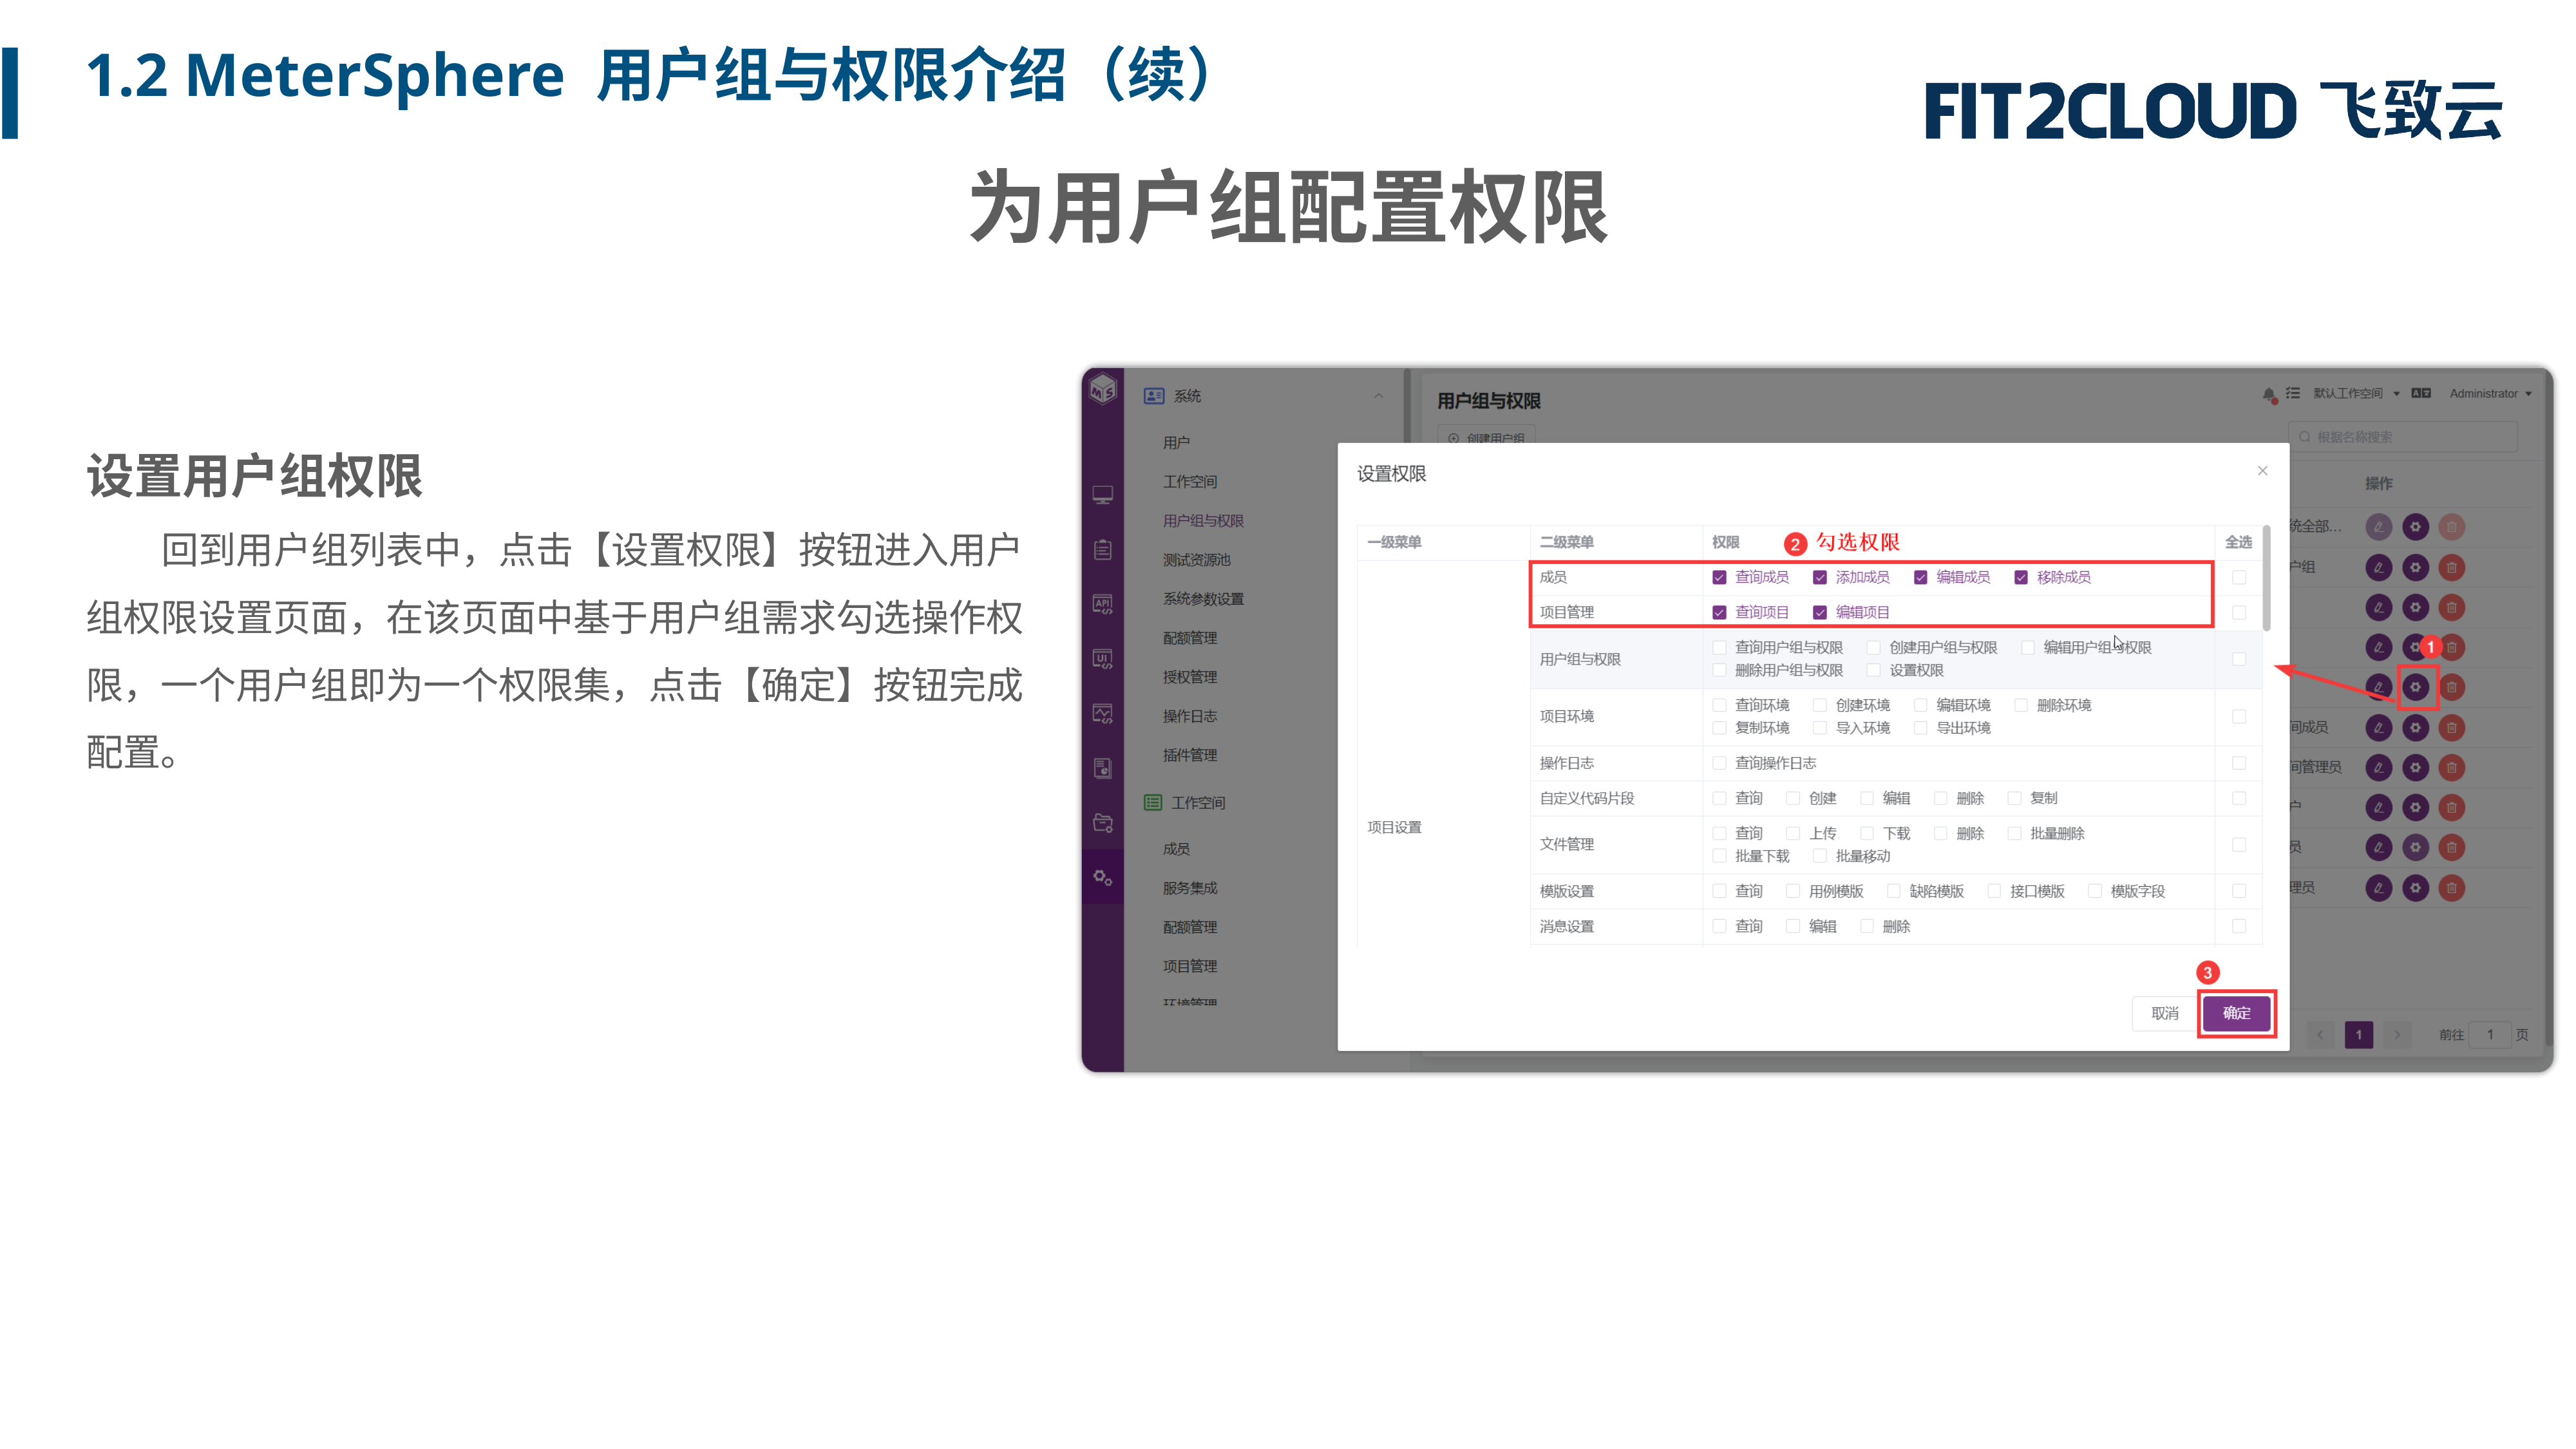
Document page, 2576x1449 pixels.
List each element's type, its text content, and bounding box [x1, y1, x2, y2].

picture [1074, 359, 2561, 1080]
text_box 设置用户组权限 回到用户组列表中，点击【设置权限】按钮进入用户组权限设置页面，在该页面中基于用户组需求勾选操作权限，一个用户组即为一个权限集，点击【确定】按钮完成配置。 [78, 336, 1039, 854]
text_box 1.2 MeterSphere 用户组与权限介绍（续） [71, 40, 1309, 173]
text_box 为用户组配置权限 [0, 146, 2576, 263]
text_box [2, 47, 18, 139]
picture [1926, 80, 2503, 140]
